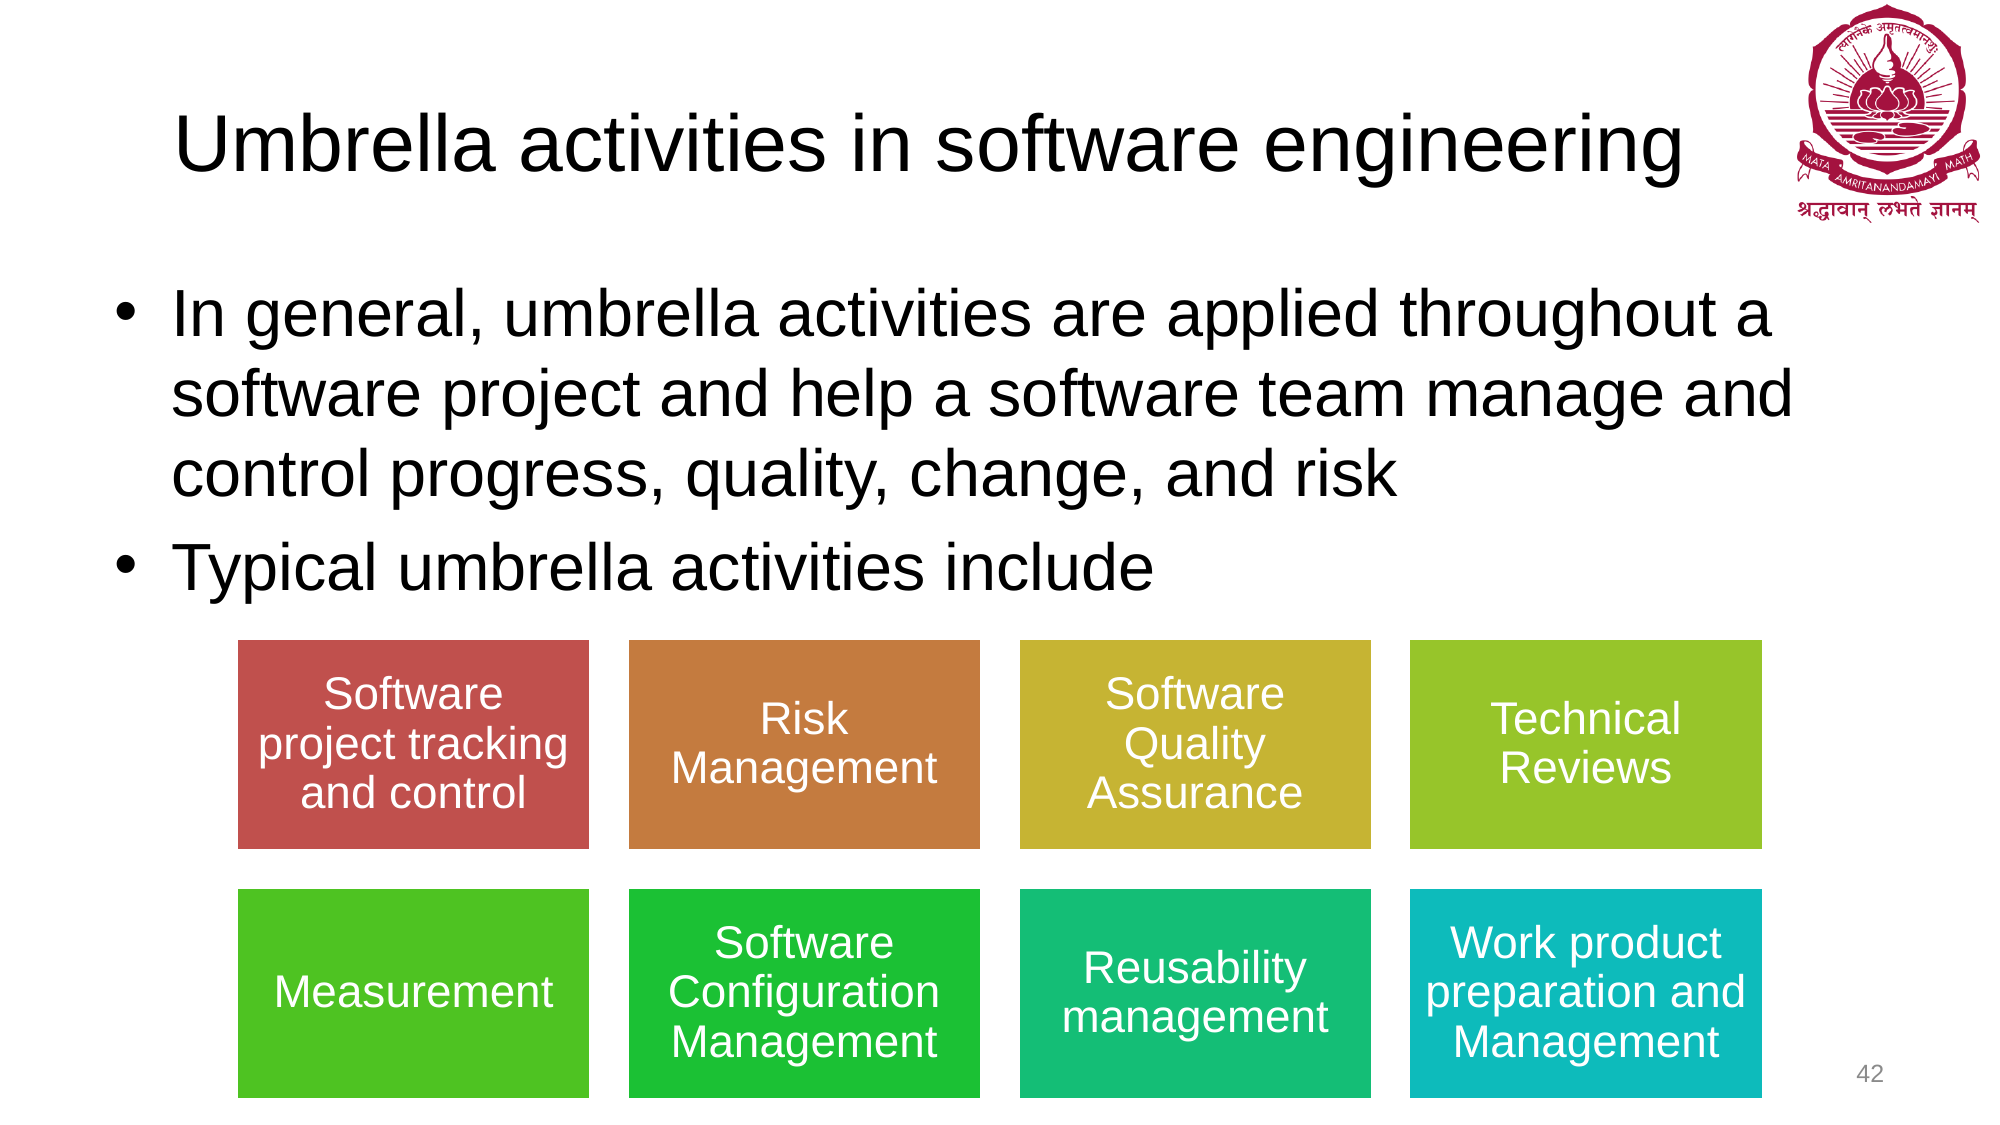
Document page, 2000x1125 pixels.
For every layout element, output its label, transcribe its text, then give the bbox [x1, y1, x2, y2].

picture [1776, 1, 2000, 225]
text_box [49, 637, 1950, 1101]
title Umbrella activities in software engineering [99, 45, 1763, 233]
list In general, umbrella activities are applied throughout a software project and help a software team manage and control progress, quality, change, and risk Typical umbrella activities include [99, 262, 1900, 637]
